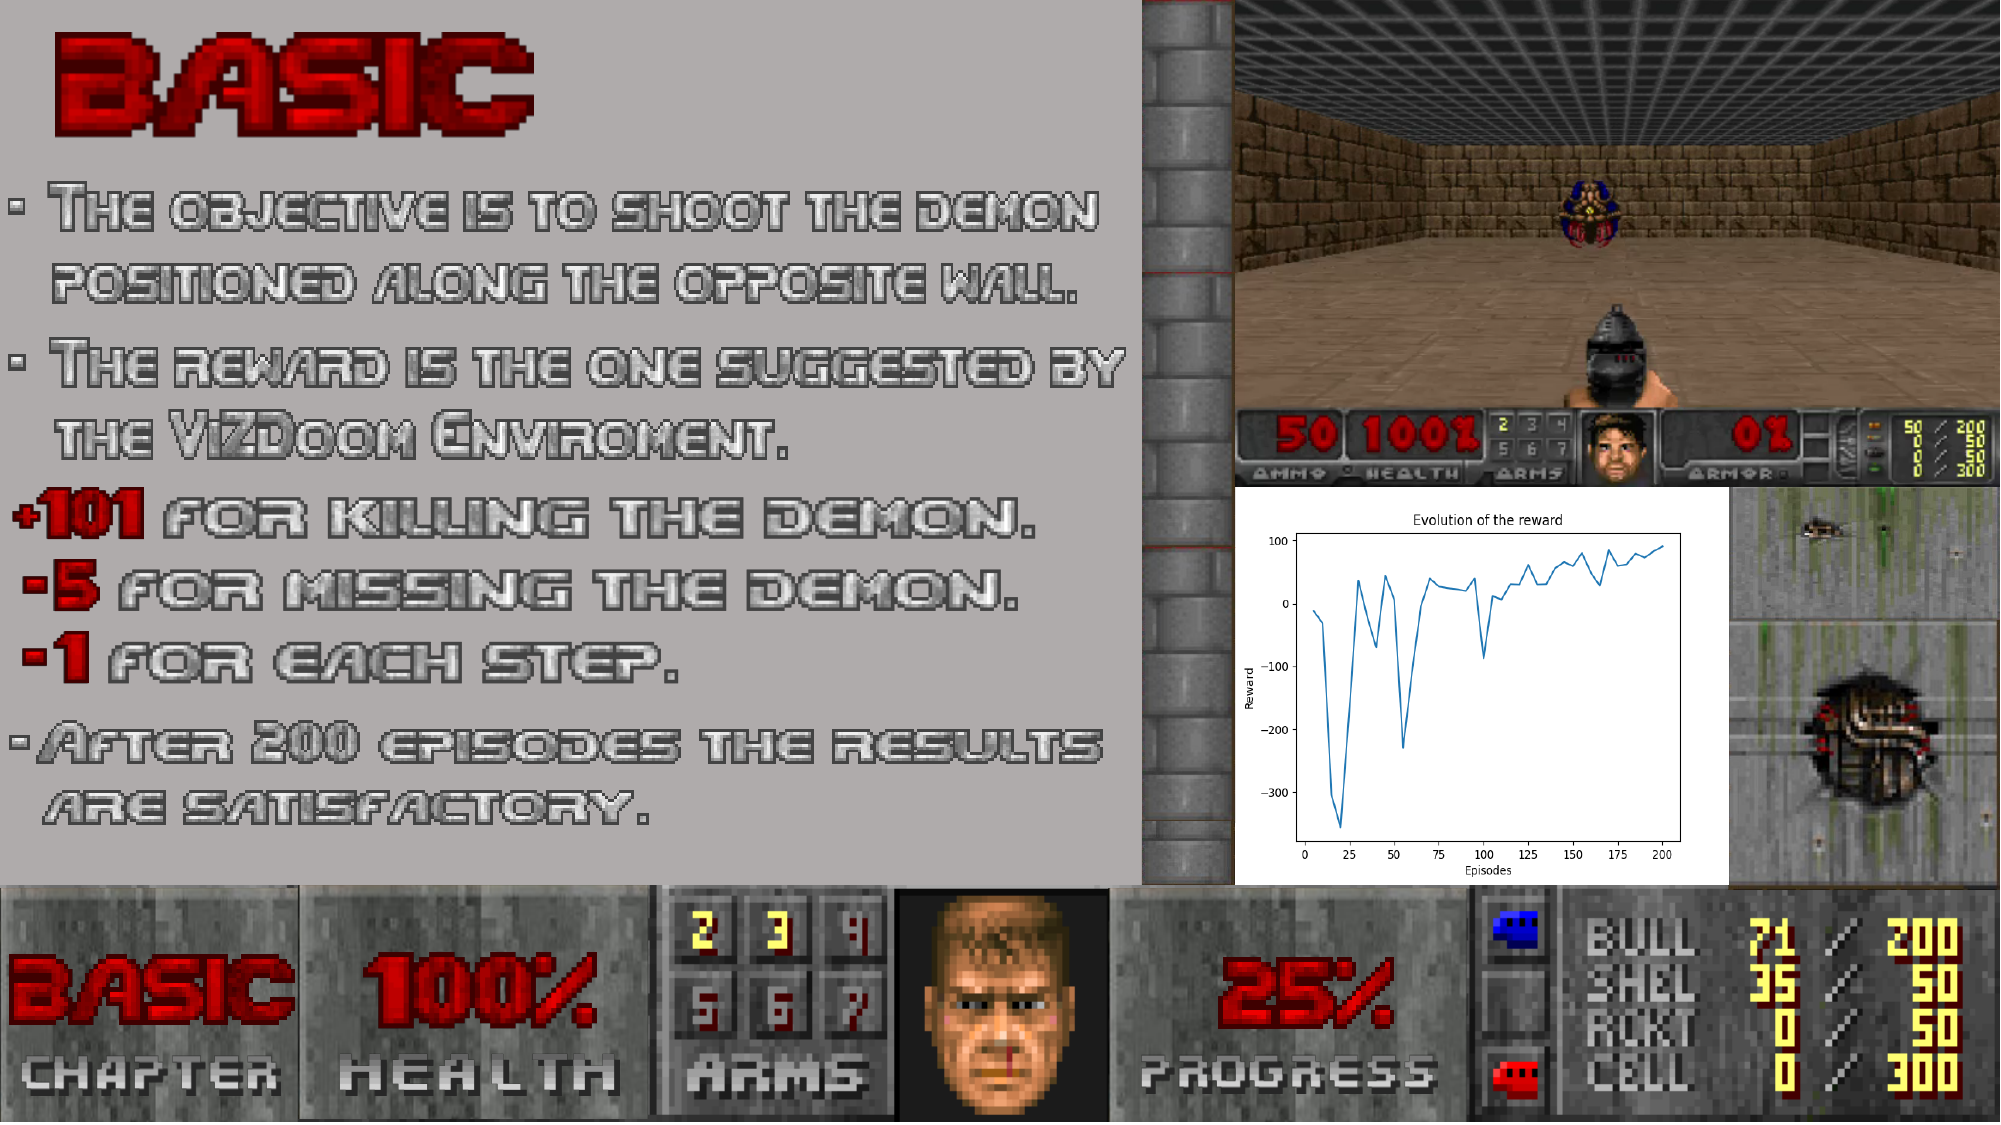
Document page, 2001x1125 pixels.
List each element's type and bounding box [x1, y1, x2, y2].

text_box [1, 487, 1042, 704]
picture [0, 337, 1126, 481]
picture [0, 181, 1099, 325]
text_box [0, 0, 1141, 885]
picture [0, 720, 1123, 842]
picture [0, 0, 2000, 1122]
text_box [1234, 0, 2000, 488]
picture [55, 32, 534, 180]
